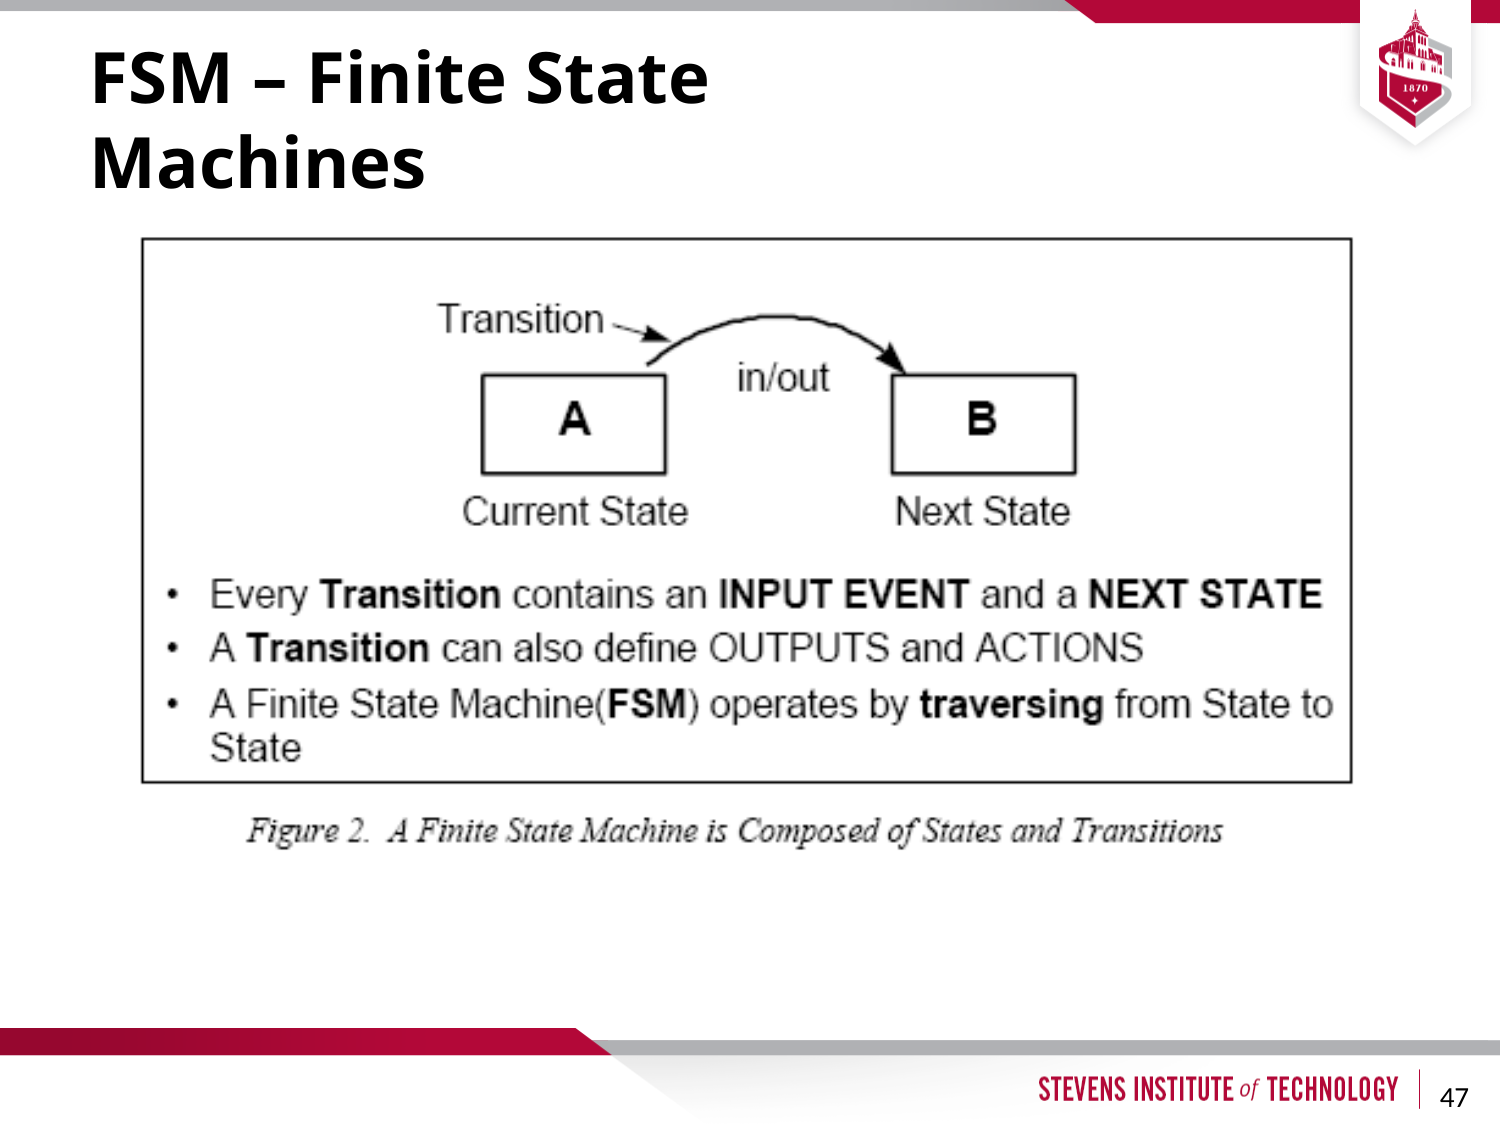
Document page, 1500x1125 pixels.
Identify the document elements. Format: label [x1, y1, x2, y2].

slide_number [1425, 1071, 1492, 1109]
title [75, 24, 1075, 188]
picture [0, 0, 1500, 160]
picture [0, 1028, 1500, 1125]
list [37, 197, 1463, 873]
